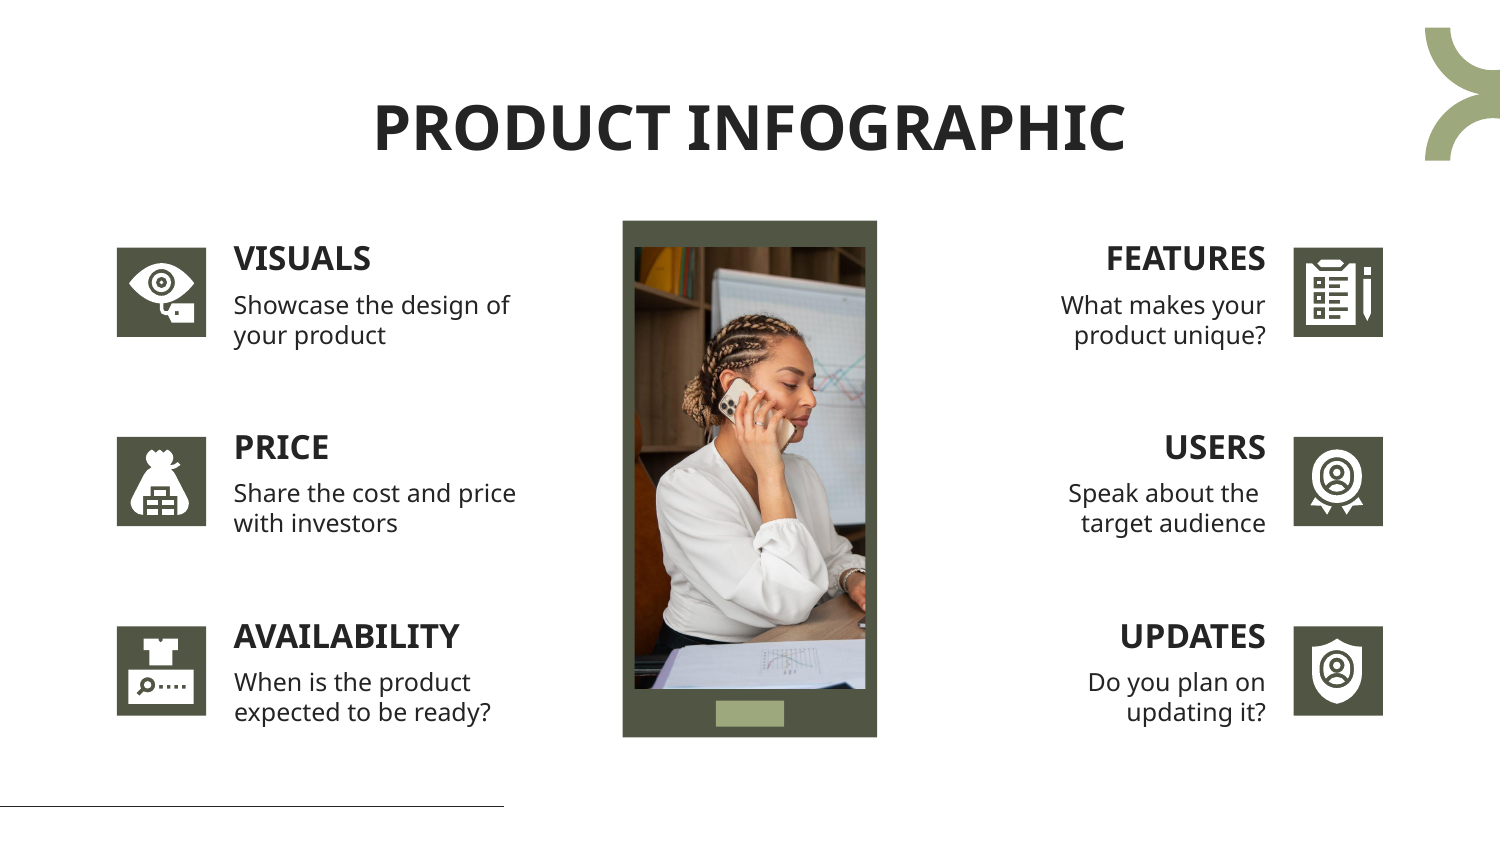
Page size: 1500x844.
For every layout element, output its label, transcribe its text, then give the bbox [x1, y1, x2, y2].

text_box VISUALS [218, 222, 533, 274]
text_box [622, 220, 878, 738]
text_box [116, 626, 207, 716]
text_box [116, 436, 207, 527]
text_box PRICE [218, 411, 533, 462]
text_box UPDATES [967, 600, 1282, 651]
text_box [1293, 247, 1383, 337]
text_box When is the product expected to be ready? [219, 651, 532, 736]
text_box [116, 247, 207, 338]
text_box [1293, 626, 1384, 716]
text_box What makes your product unique? [967, 274, 1282, 359]
text_box [715, 700, 785, 727]
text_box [1305, 259, 1372, 326]
picture [634, 247, 866, 689]
text_box Do you plan on updating it? [967, 651, 1282, 736]
text_box AVAILABILITY [218, 600, 533, 670]
text_box USERS [967, 411, 1282, 462]
text_box FEATURES [967, 222, 1282, 274]
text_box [1293, 436, 1384, 527]
text_box Showcase the design of your product [218, 274, 533, 359]
text_box Share the cost and price with investors [218, 462, 533, 547]
text_box Speak about the target audience [967, 462, 1282, 547]
title PRODUCT INFOGRAPHIC [118, 72, 1382, 167]
